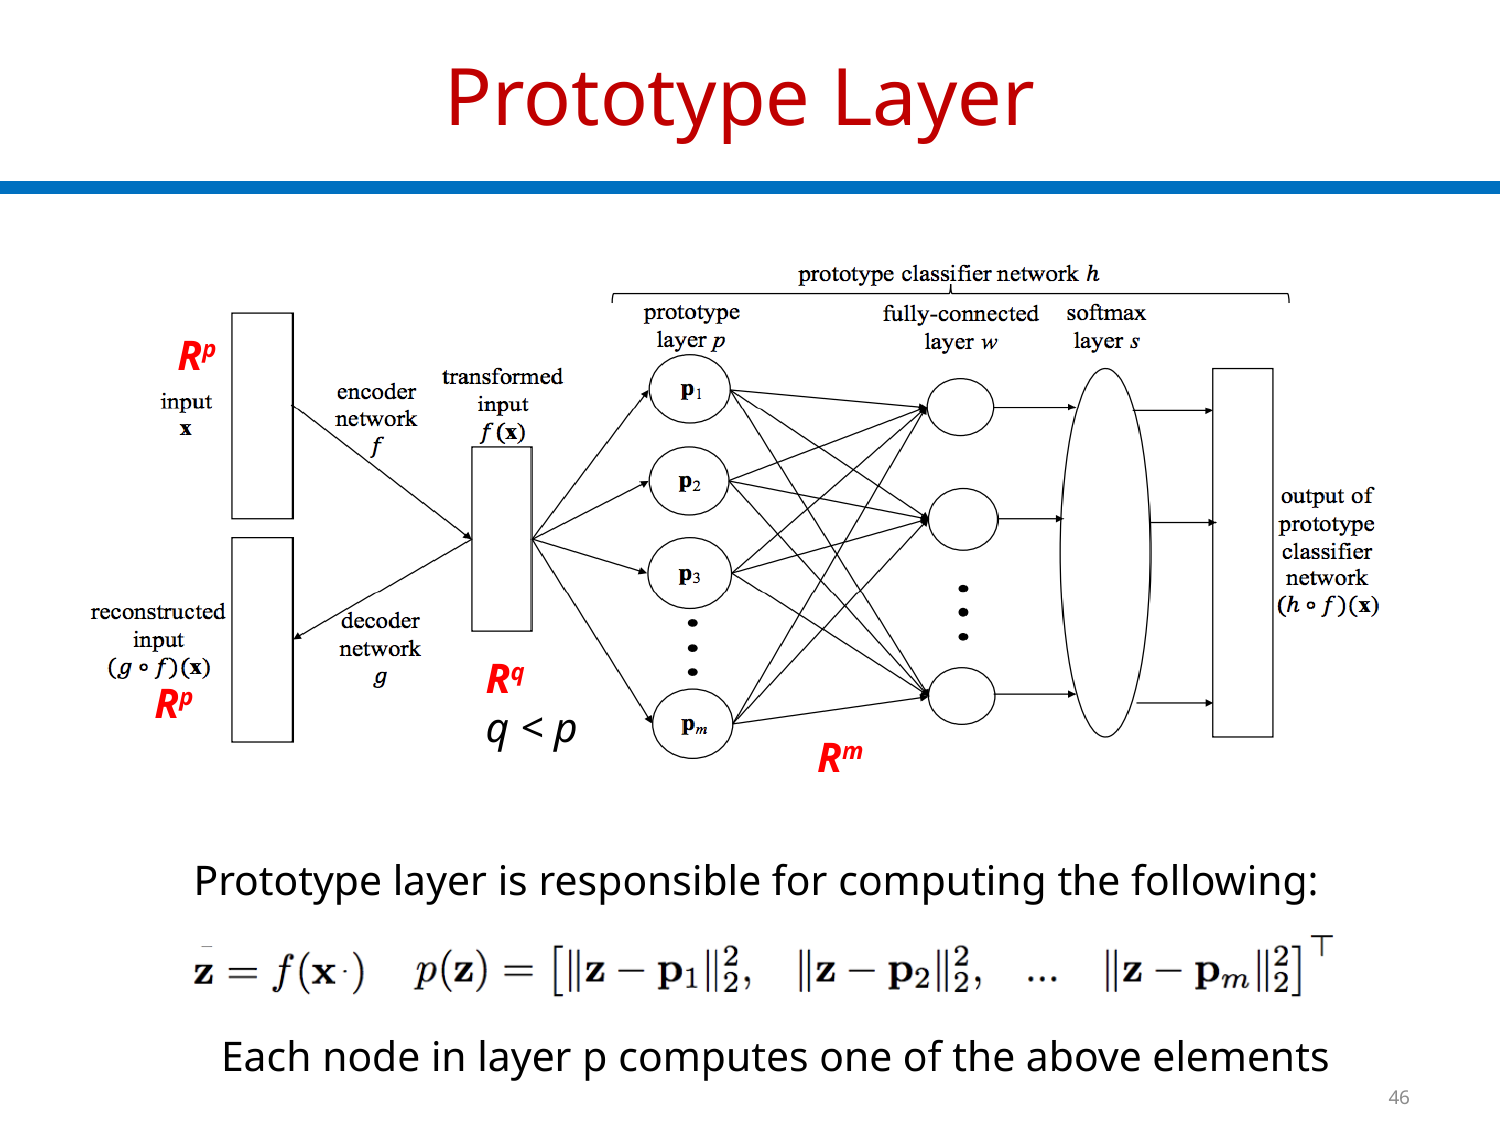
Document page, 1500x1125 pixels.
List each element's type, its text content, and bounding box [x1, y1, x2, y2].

picture [397, 933, 1336, 1012]
picture [187, 946, 376, 1012]
title Prototype Layer [0, 0, 1500, 188]
text_box Each node in layer p computes one of the above elements [206, 1022, 1347, 1087]
slide_number 46 [1074, 1085, 1425, 1112]
text_box Prototype layer is responsible for computing the following: [178, 847, 1336, 1010]
picture [0, 224, 1498, 778]
